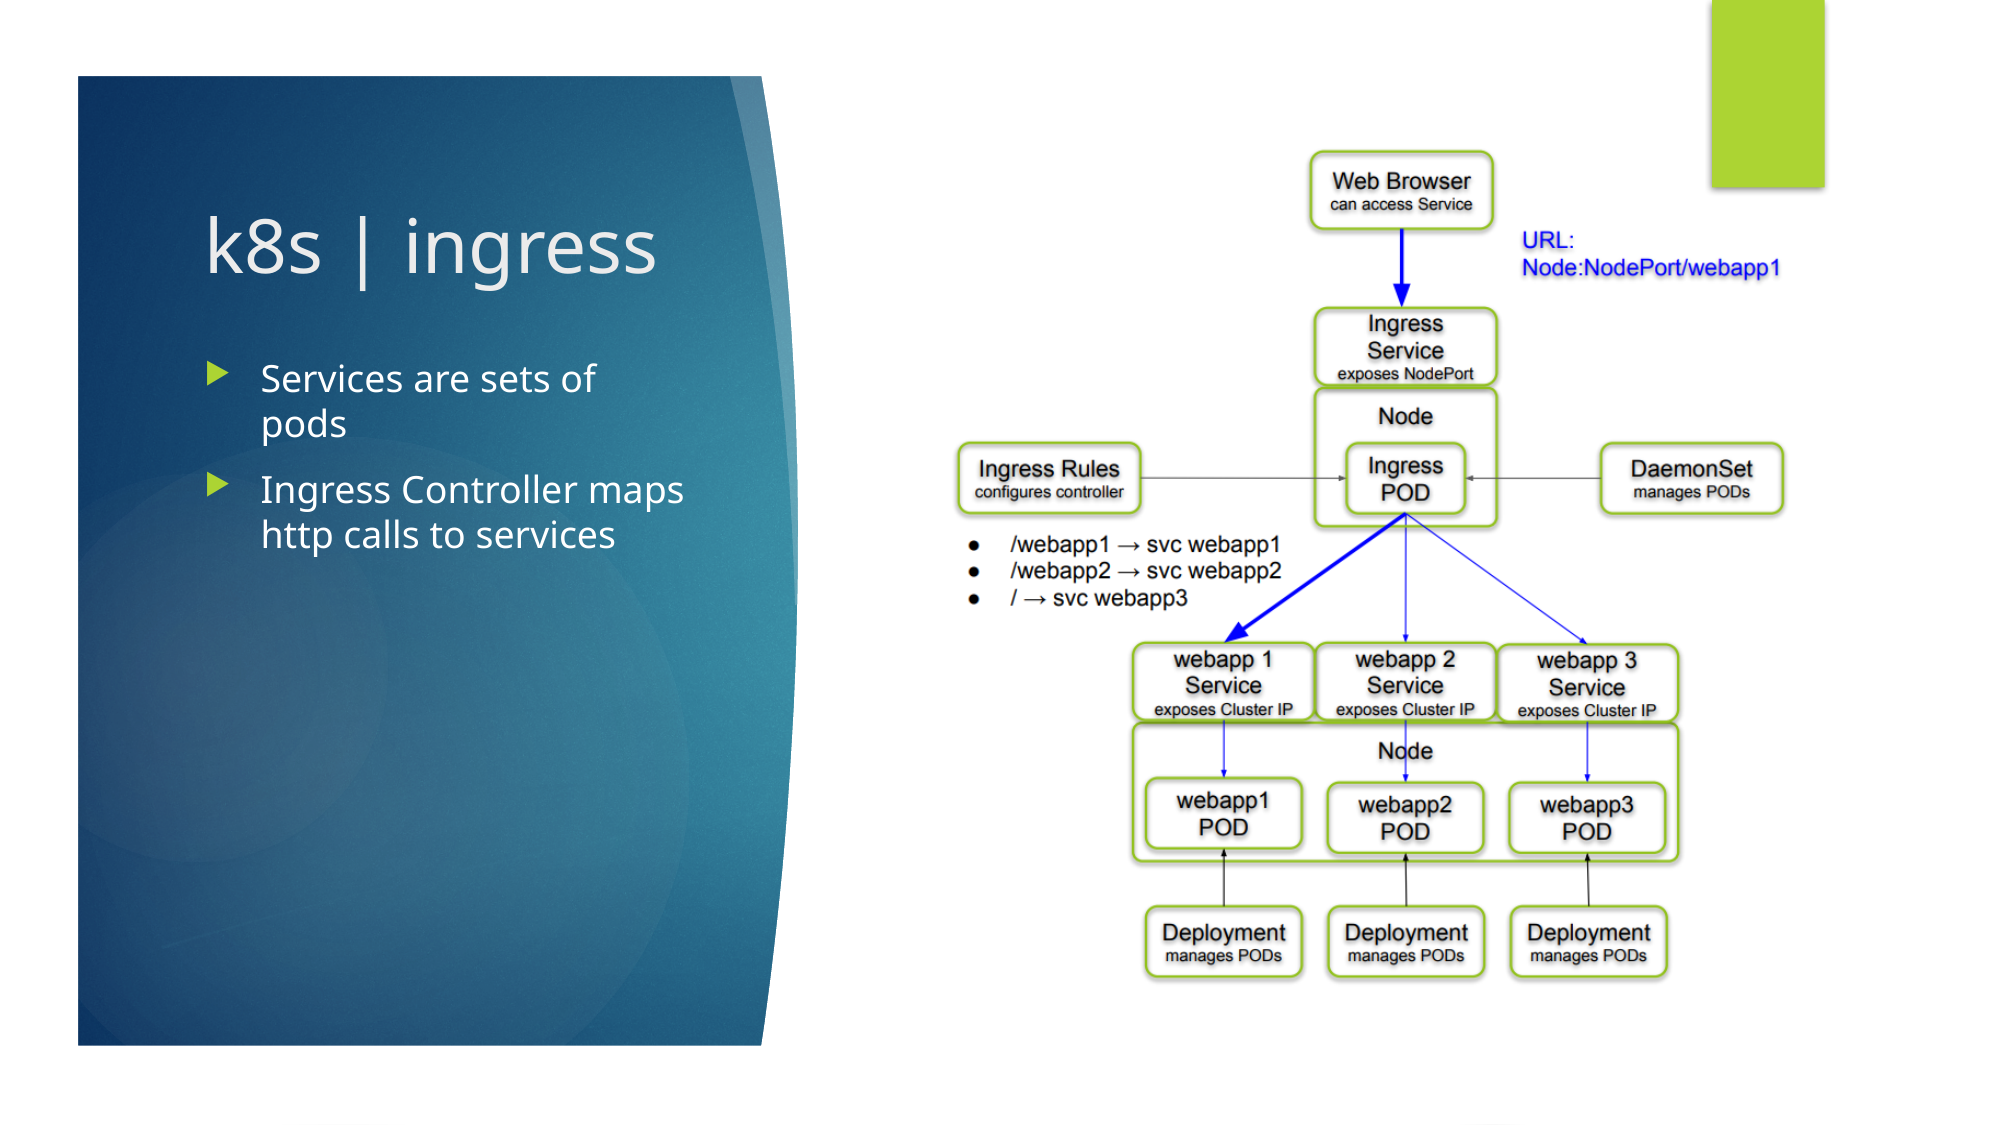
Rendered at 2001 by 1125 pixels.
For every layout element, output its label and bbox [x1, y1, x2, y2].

picture [926, 131, 1827, 994]
text_box [0, 0, 2000, 1125]
